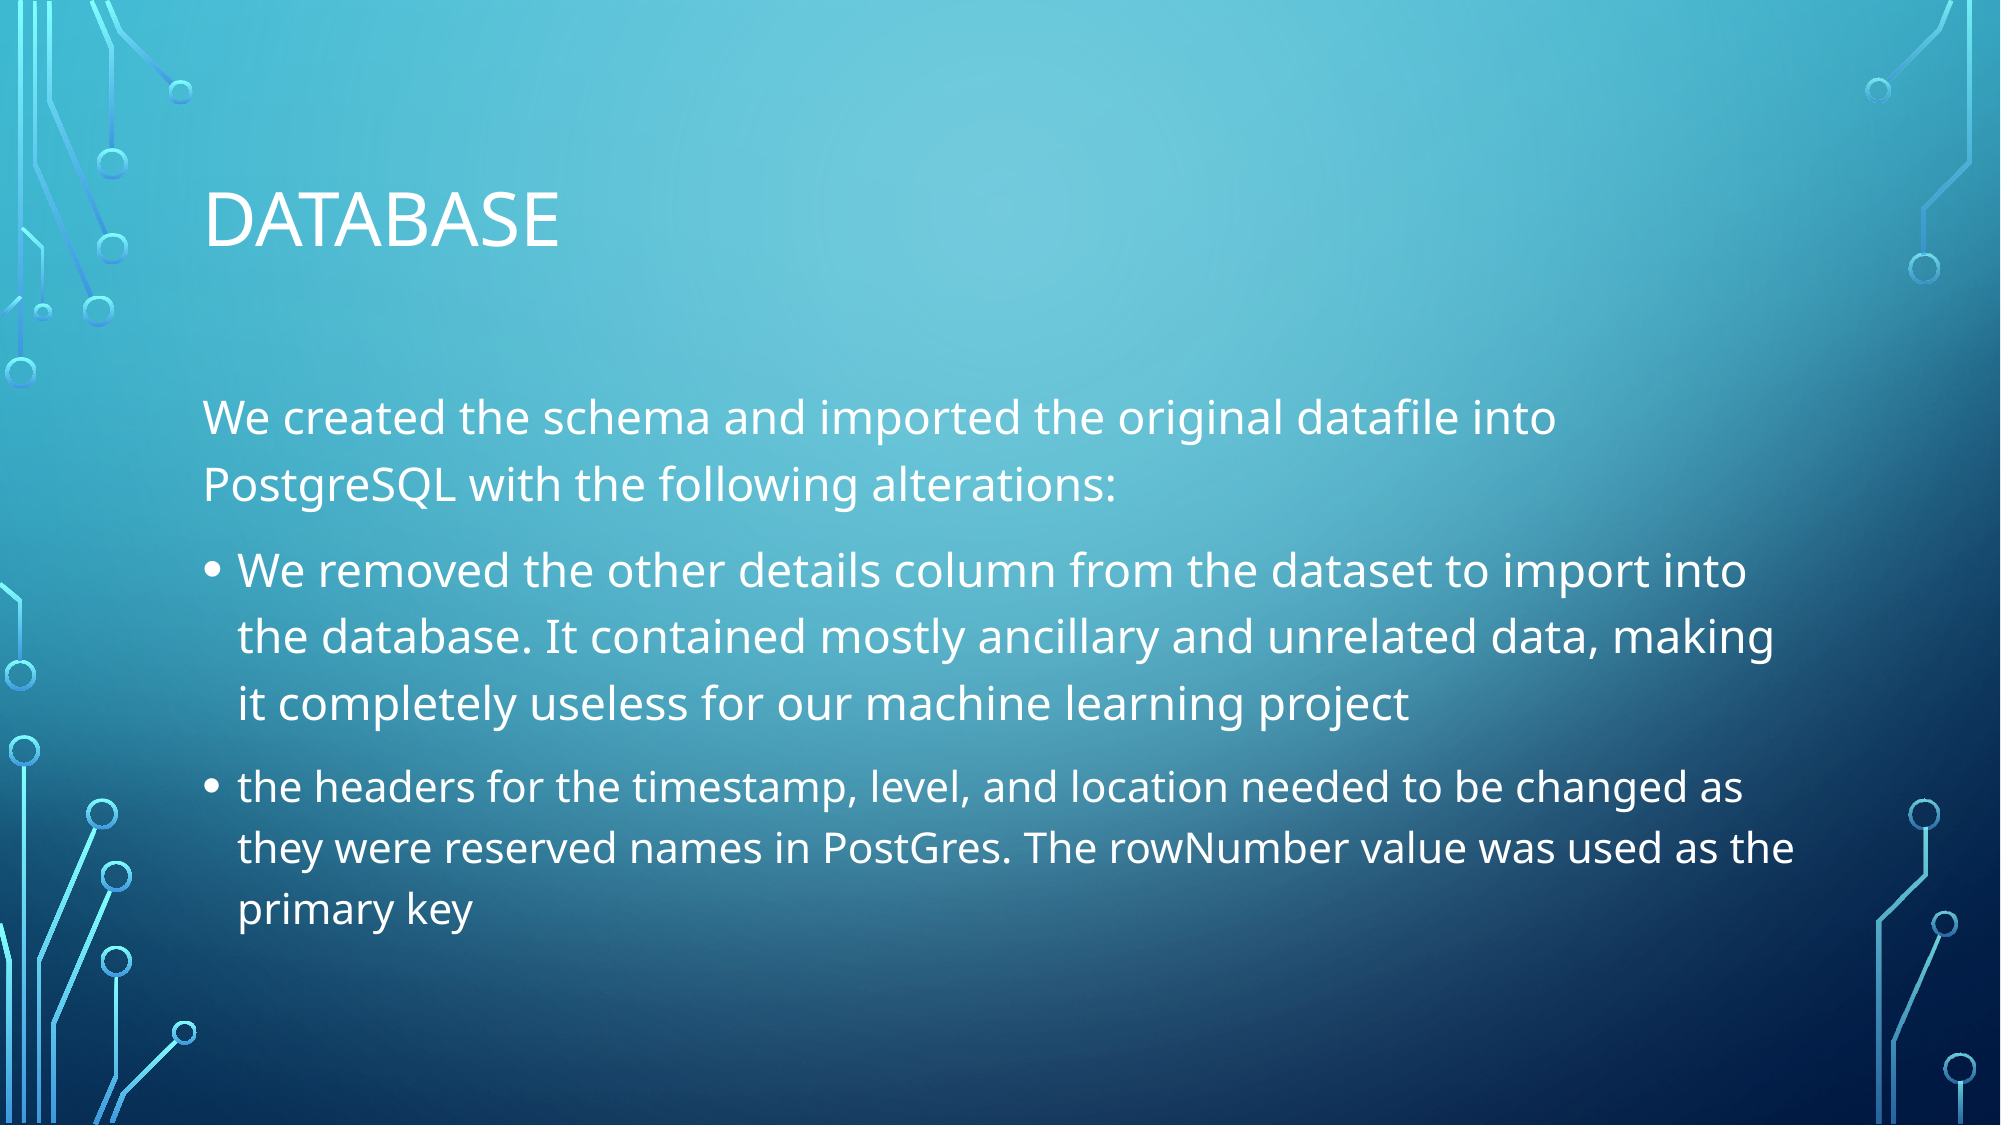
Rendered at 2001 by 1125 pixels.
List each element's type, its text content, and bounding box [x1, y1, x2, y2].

list We created the schema and imported the original datafile into PostgreSQL with the following alterations: We removed the other details column from the dataset to import into the database. It contained mostly ancillary and unrelated data, making it completely useless for our machine learning project the headers for the timestamp, level, and location needed to be changed as they were reserved names in PostGres. The rowNumber value was used as the primary key [187, 369, 1813, 950]
title Database [187, 101, 1813, 344]
